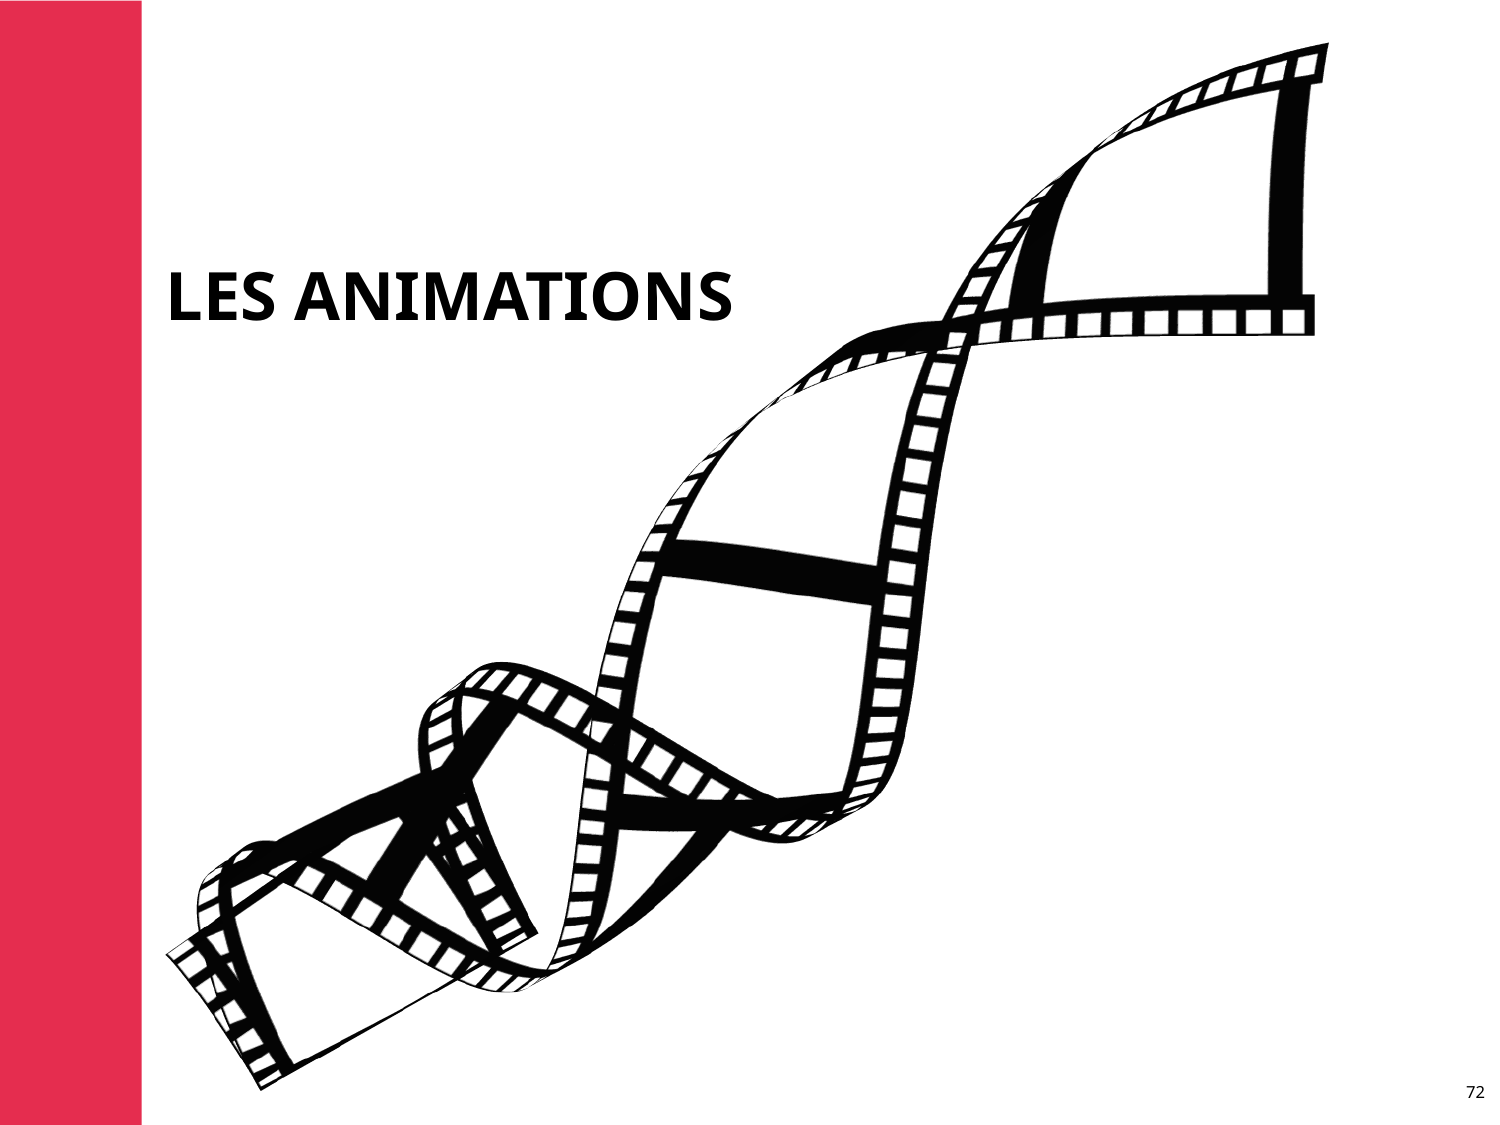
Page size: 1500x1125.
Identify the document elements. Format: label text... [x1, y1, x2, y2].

picture [151, 0, 1346, 1125]
slide_number 72 [1370, 1070, 1500, 1117]
